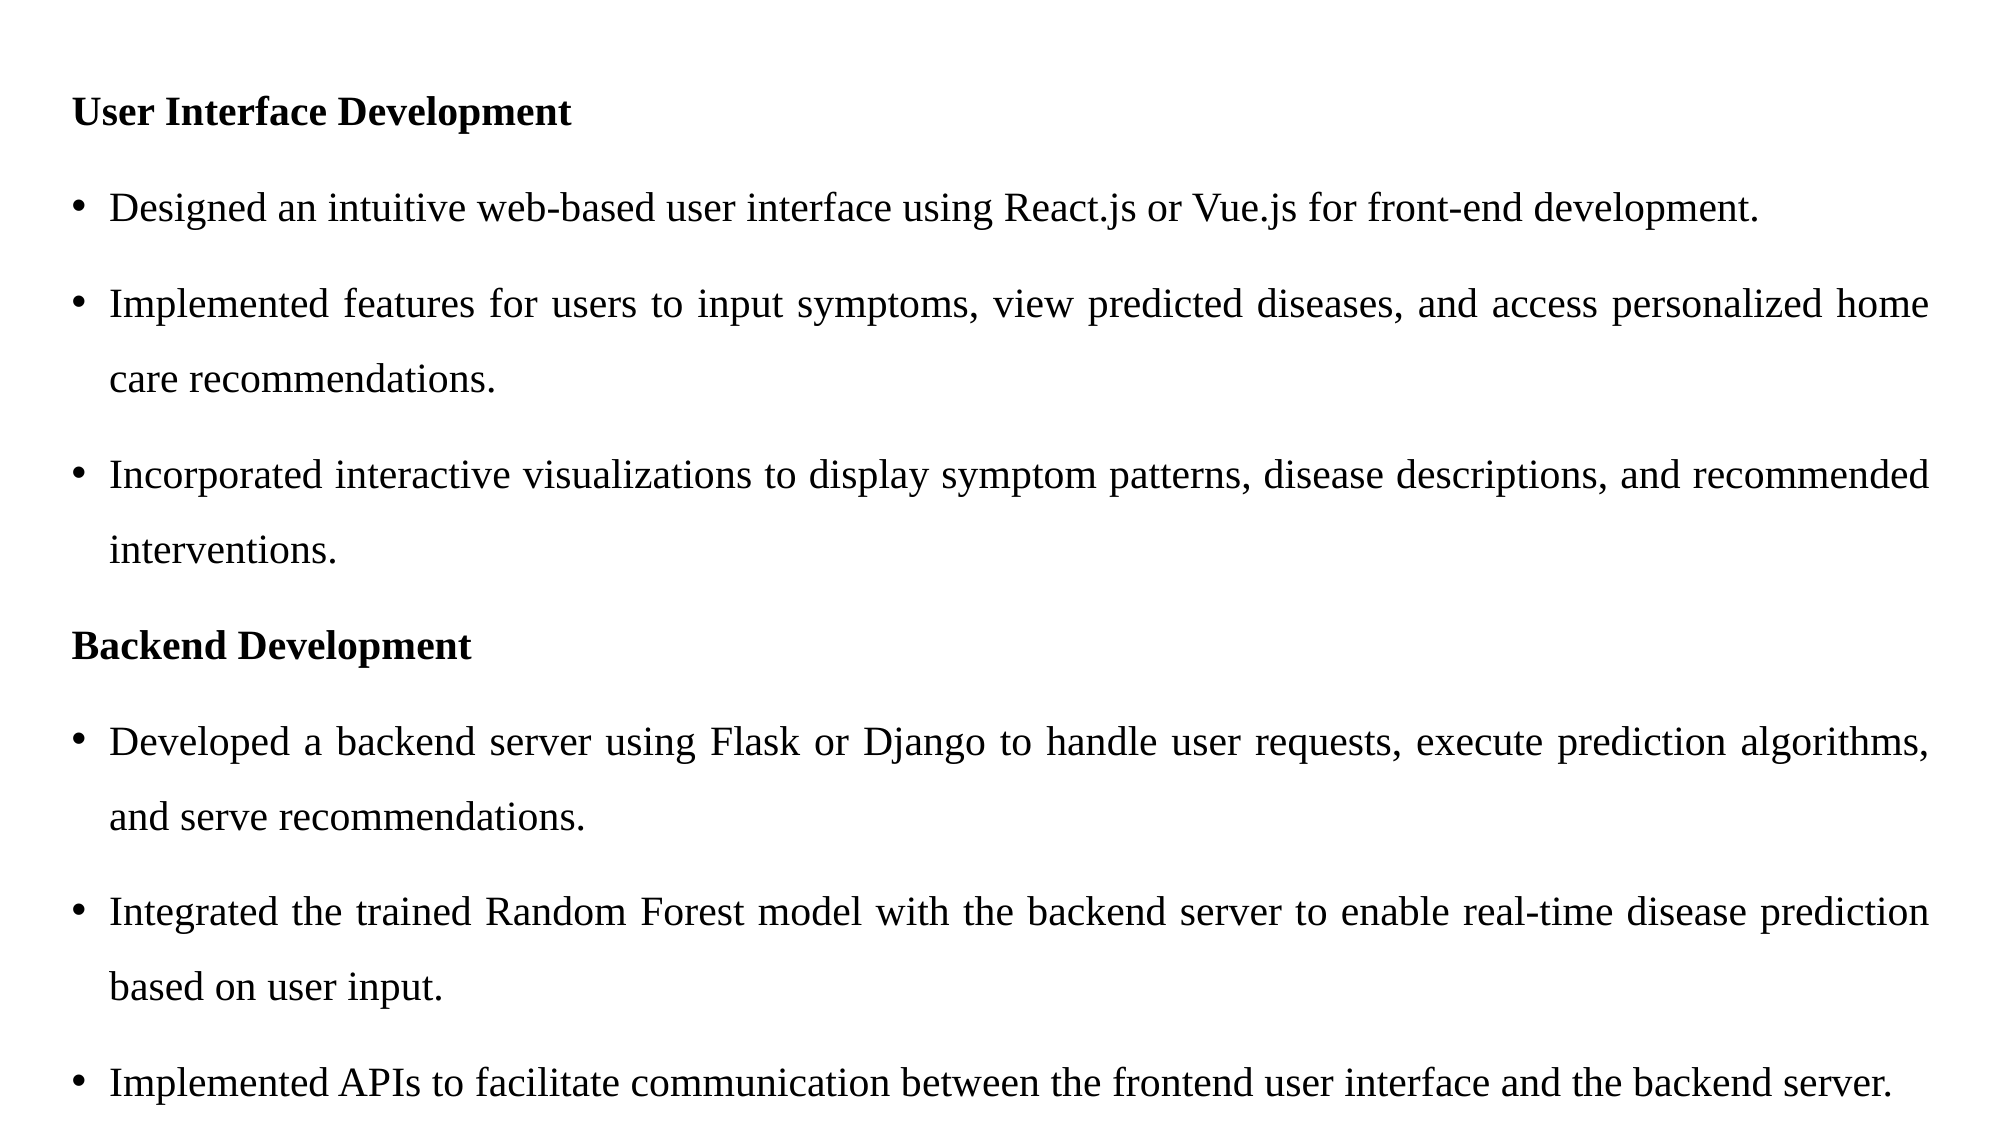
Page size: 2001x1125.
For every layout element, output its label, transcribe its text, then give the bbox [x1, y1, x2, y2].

list User Interface Development Designed an intuitive web-based user interface using React.js or Vue.js for front-end development. Implemented features for users to input symptoms, view predicted diseases, and access personalized home care recommendations. Incorporated interactive visualizations to display symptom patterns, disease descriptions, and recommended interventions. Backend Development Developed a backend server using Flask or Django to handle user requests, execute prediction algorithms, and serve recommendations. Integrated the trained Random Forest model with the backend server to enable real-time disease prediction based on user input. Implemented APIs to facilitate communication between the frontend user interface and the backend server. [56, 51, 1947, 1082]
